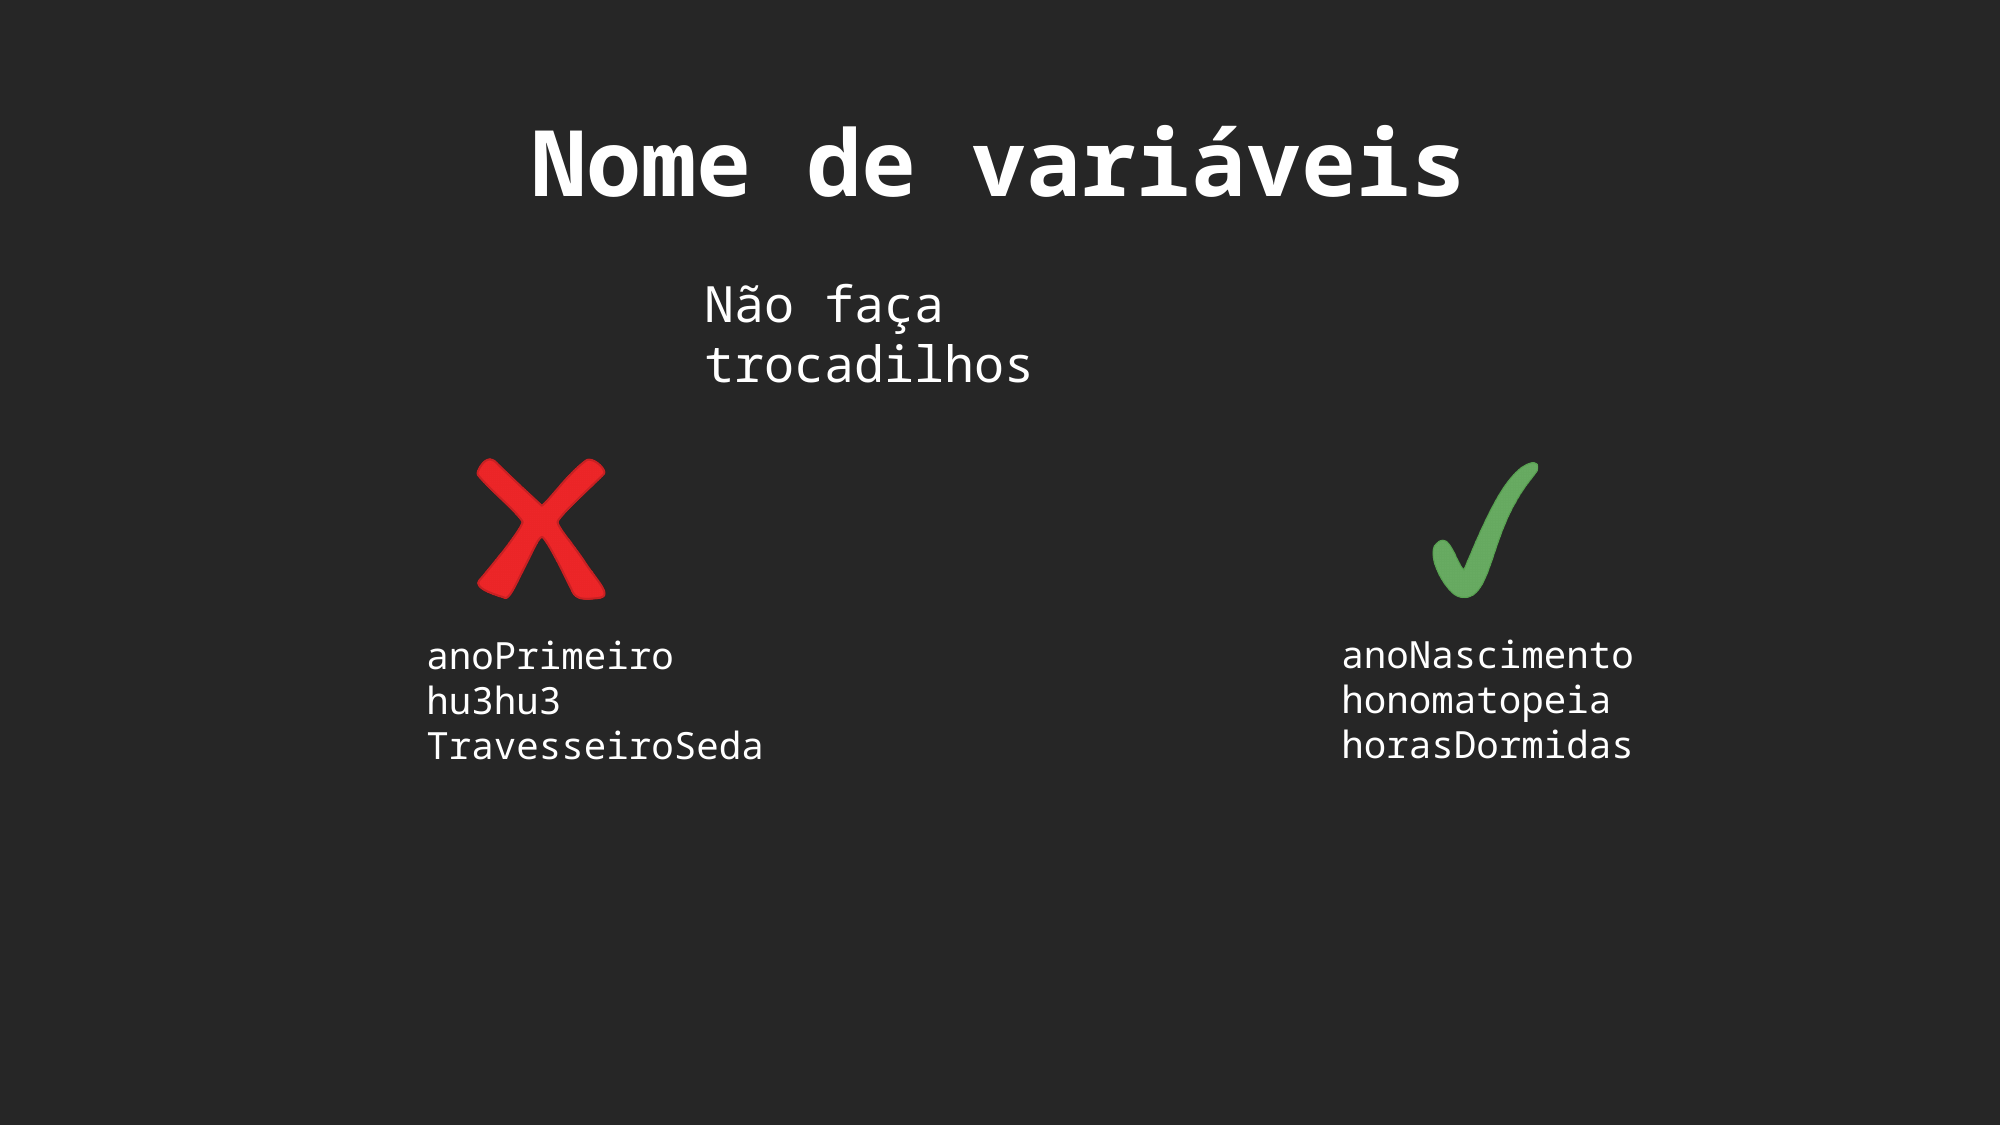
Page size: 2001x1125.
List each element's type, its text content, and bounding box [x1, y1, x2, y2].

text_box anoNascimento honomatopeia horasDormidas [1326, 624, 1649, 774]
picture [476, 457, 615, 600]
text_box Não faça trocadilhos [689, 265, 1311, 401]
picture [1411, 456, 1539, 600]
text_box Nome de variáveis [446, 97, 1552, 223]
text_box anoPrimeiro hu3hu3 TravesseiroSeda [411, 624, 779, 775]
